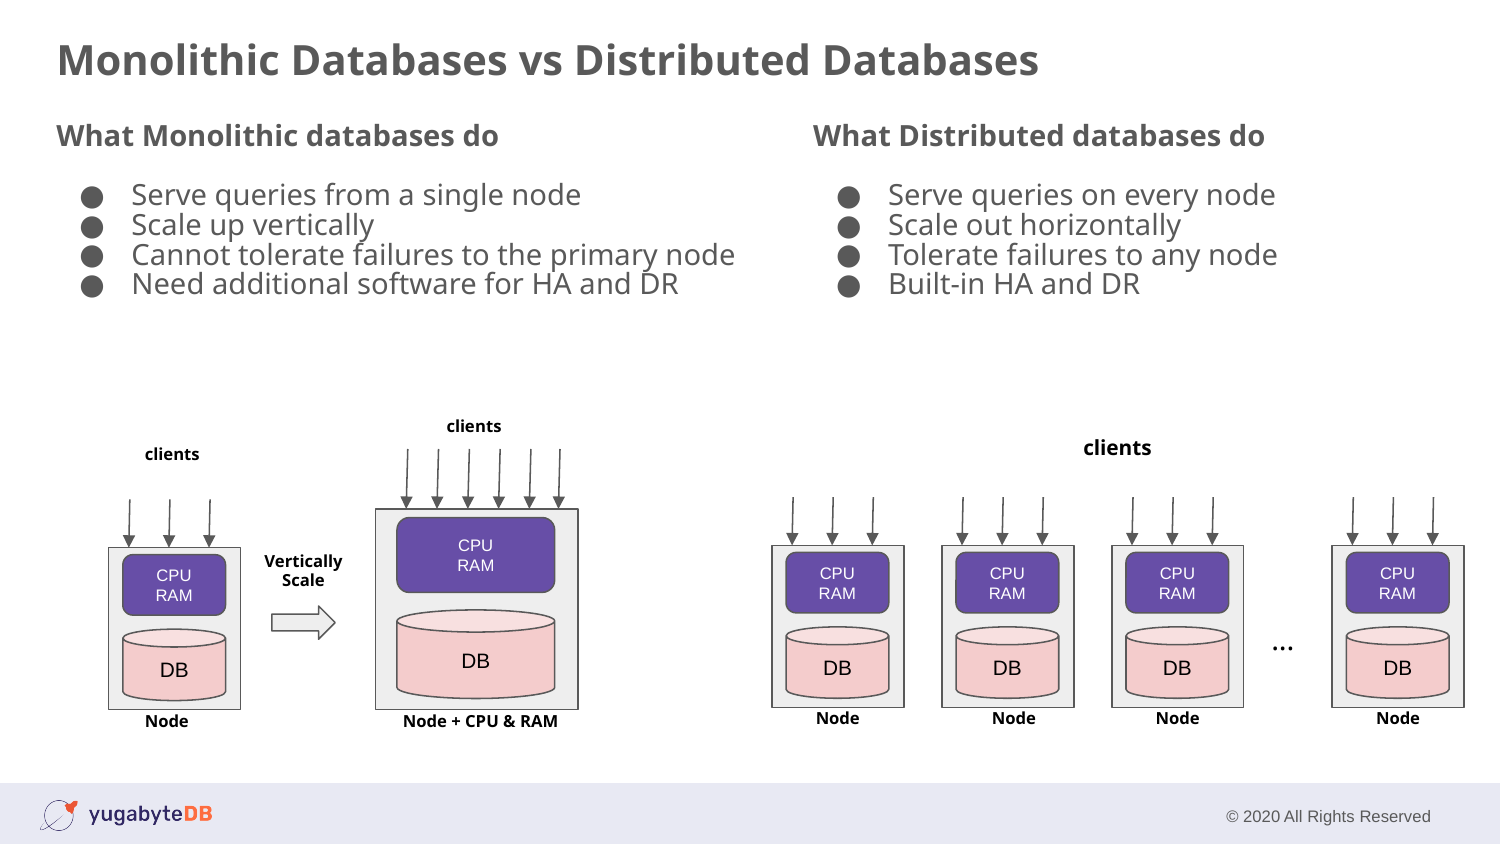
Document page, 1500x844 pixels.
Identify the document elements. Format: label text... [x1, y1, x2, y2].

text_box Node [129, 718, 220, 741]
text_box clients [129, 433, 220, 474]
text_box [375, 448, 579, 710]
title What Monolithic databases do Serve queries from a single node Scale up vertically Cannot tolerate failures to the primary node Need additional software for HA and DR [41, 115, 761, 218]
text_box Node + CPU & RAM [383, 718, 578, 741]
title Monolithic Databases vs Distributed Databases [41, 33, 1458, 137]
text_box ... [1256, 605, 1320, 671]
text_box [1111, 496, 1244, 708]
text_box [771, 496, 905, 708]
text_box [108, 499, 241, 710]
text_box clients [1068, 421, 1171, 472]
text_box Node [969, 716, 1059, 738]
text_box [941, 496, 1075, 708]
text_box clients [431, 405, 522, 446]
title What Distributed databases do Serve queries on every node Scale out horizontally Tolerate failures to any node Built-in HA and DR [798, 115, 1488, 218]
text_box Node [1132, 716, 1223, 738]
text_box Node [1353, 716, 1443, 738]
picture [40, 800, 212, 831]
text_box Vertically Scale [245, 535, 364, 606]
text_box Node [793, 716, 883, 738]
text_box [271, 606, 336, 640]
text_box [1331, 496, 1465, 708]
